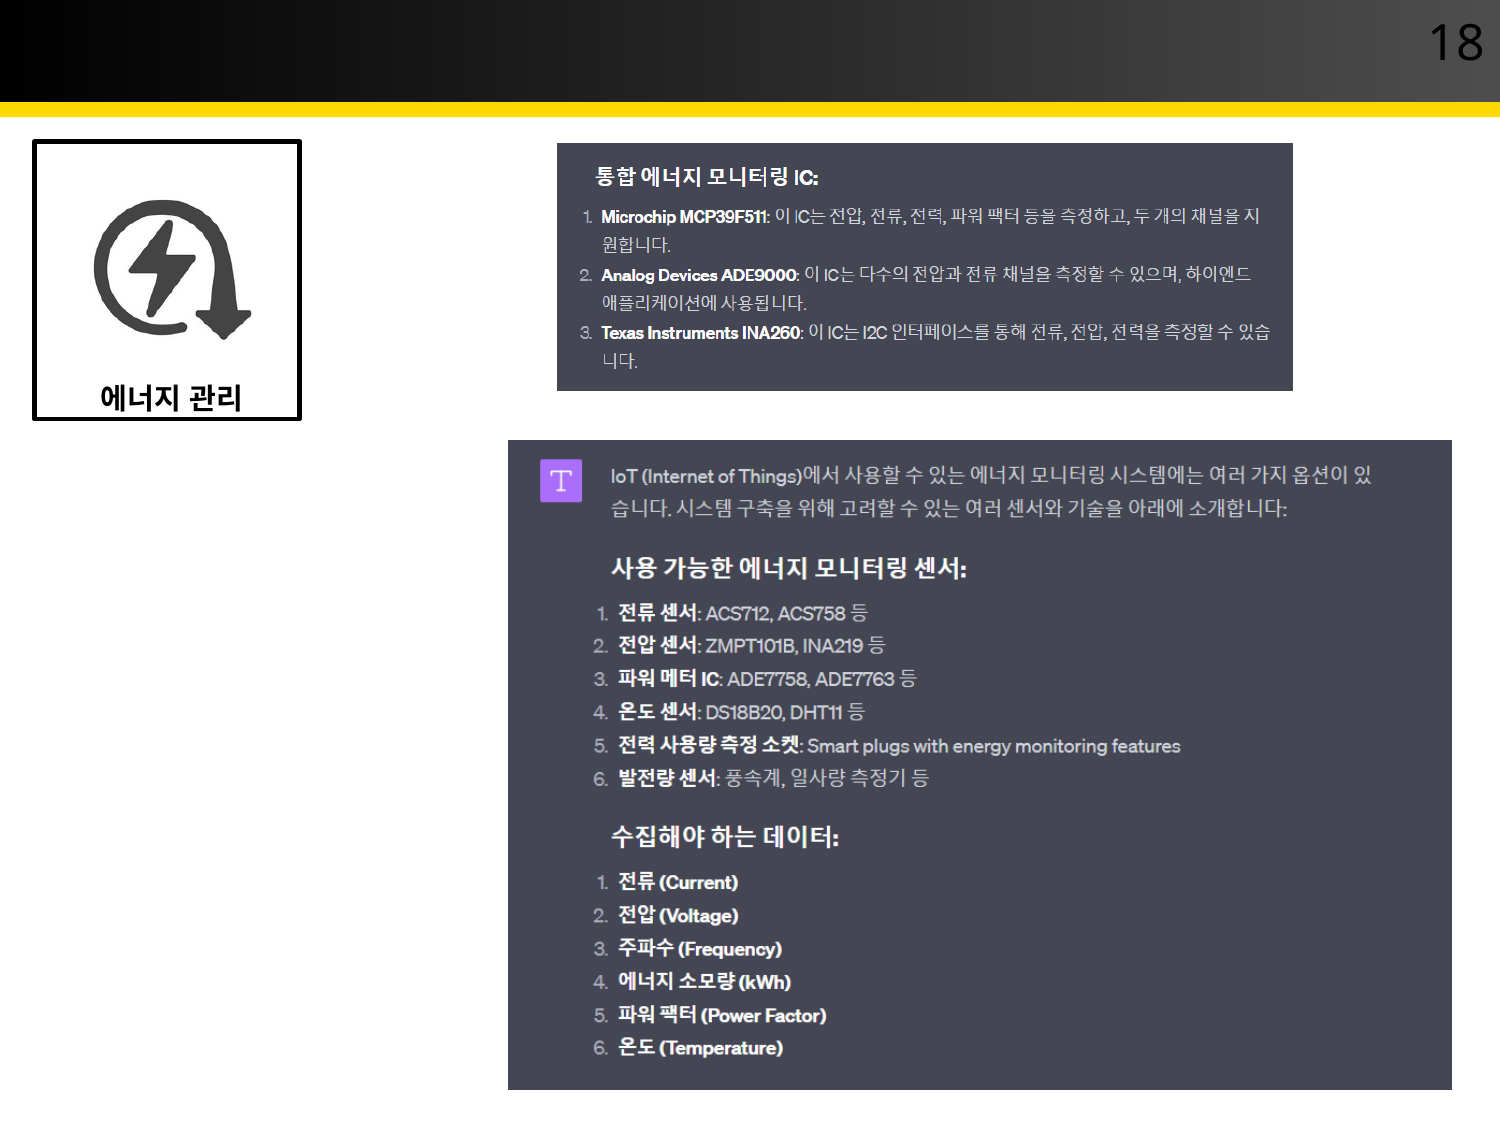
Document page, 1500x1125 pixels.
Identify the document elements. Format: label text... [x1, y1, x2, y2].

picture [508, 440, 1452, 1090]
text_box LEAF Core – Energy saving [0, 9, 1326, 91]
slide_number 18 [1356, 0, 1500, 87]
picture [557, 143, 1293, 391]
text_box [33, 141, 300, 424]
